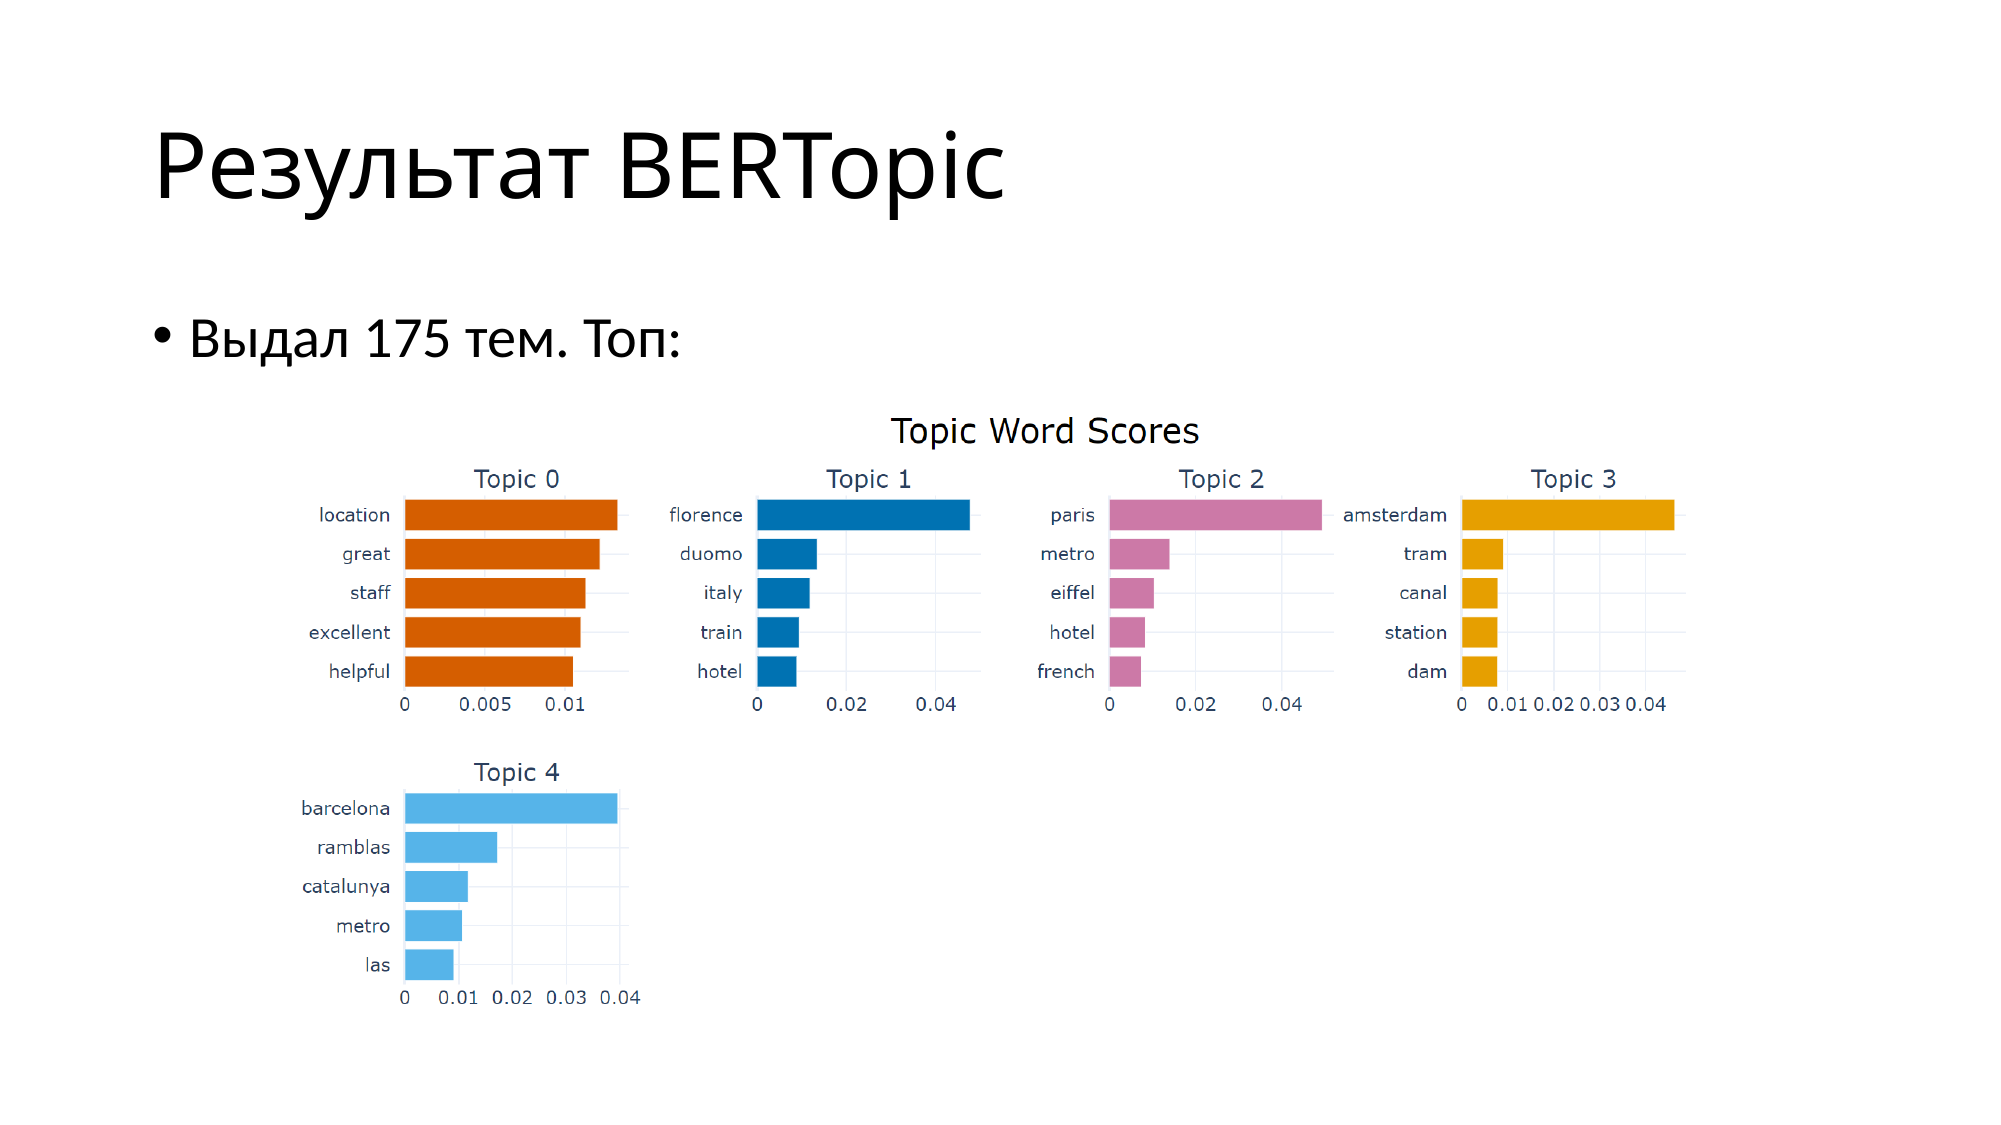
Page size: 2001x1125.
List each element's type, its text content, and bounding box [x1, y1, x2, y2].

text_box Выдал 175 тем. Топ: [137, 299, 1863, 1014]
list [290, 411, 1710, 1036]
title Результат BERTopic [137, 59, 1863, 278]
